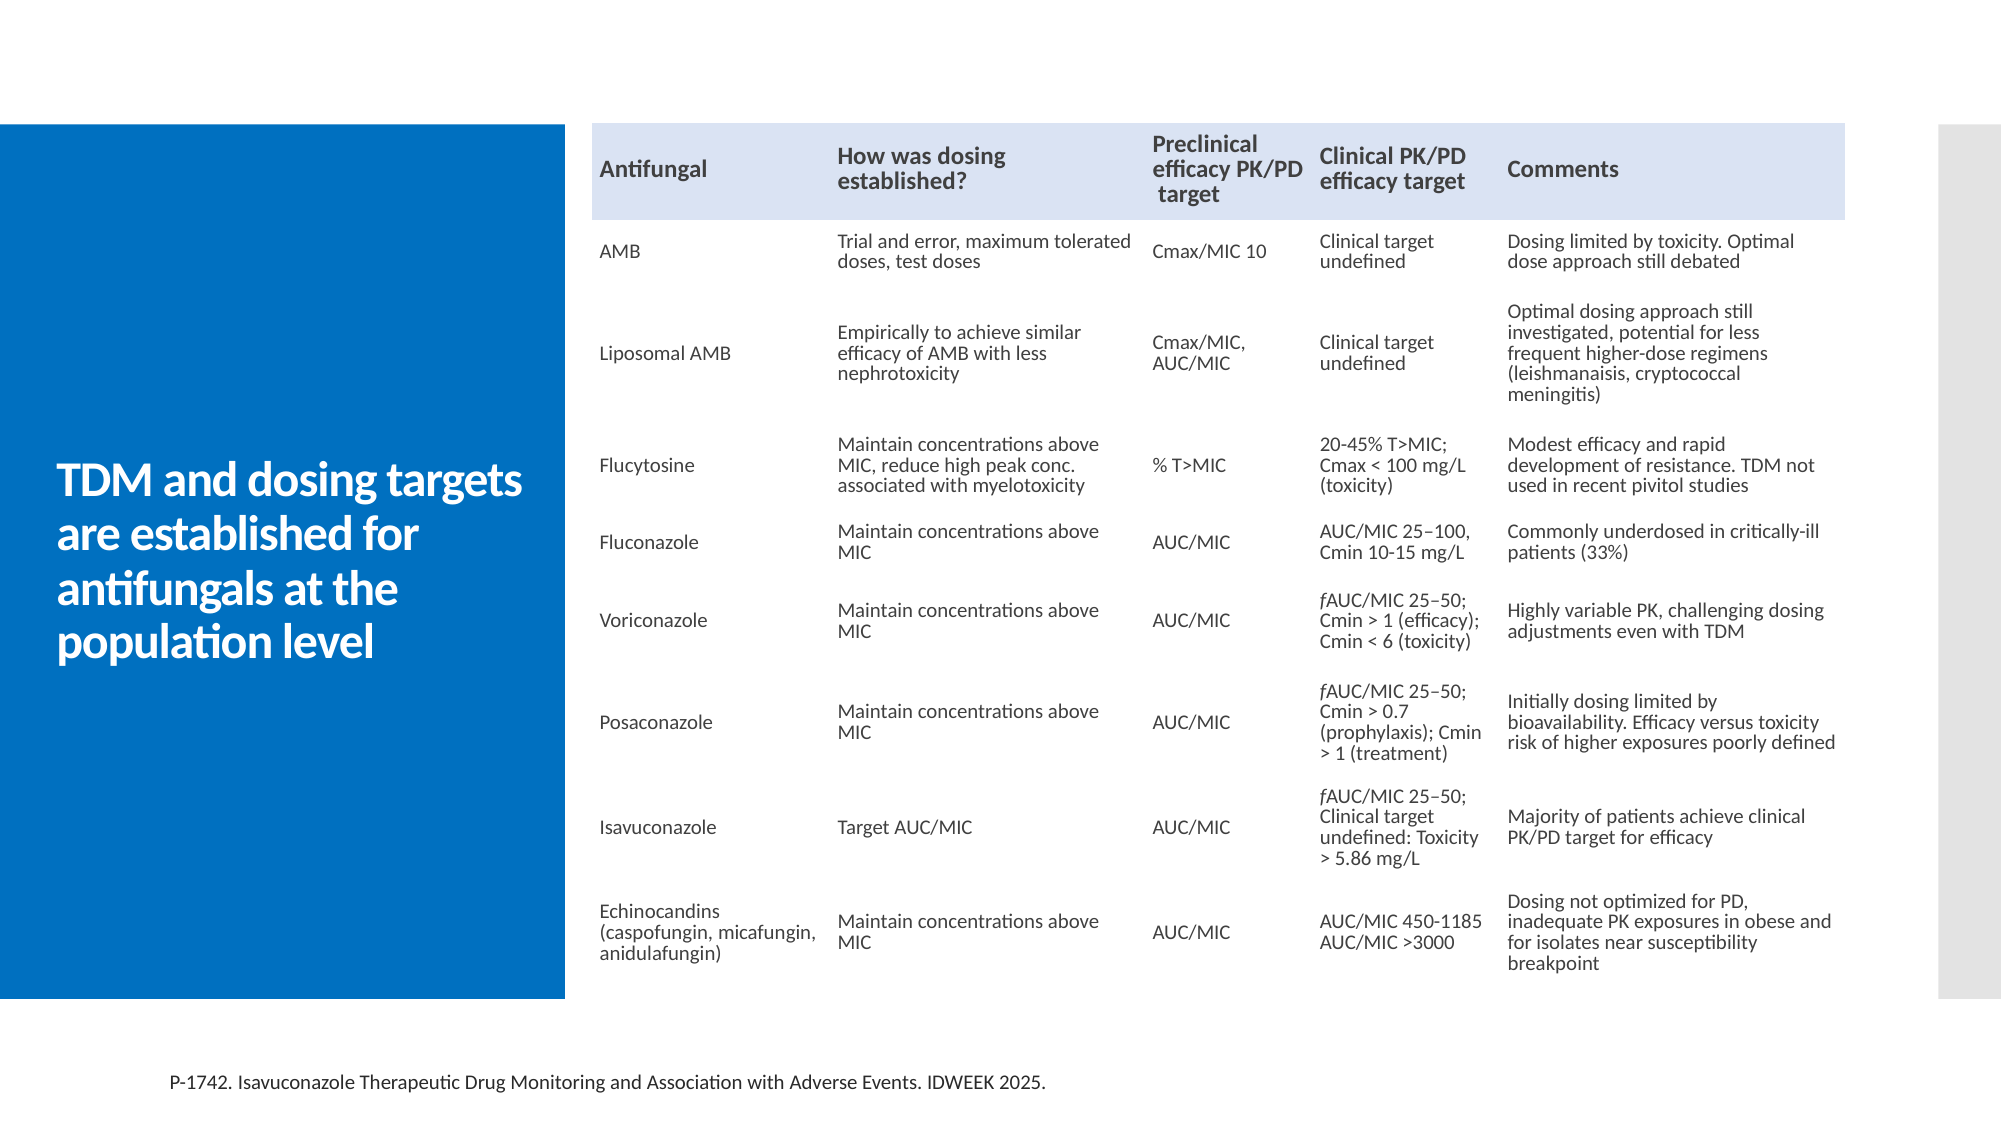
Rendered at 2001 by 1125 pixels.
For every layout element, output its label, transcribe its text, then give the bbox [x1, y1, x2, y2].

table_cell Echinocandins (caspofungin, micafungin, anidulafungin) [592, 878, 830, 990]
table_cell Trial and error, maximum tolerated doses, test doses [830, 220, 1145, 287]
table_cell AUC/MIC [1145, 780, 1312, 878]
table_cell Isavuconazole [592, 780, 830, 878]
table_cell AMB [592, 220, 830, 287]
table_header Preclinical efficacy PK/PD target [1145, 123, 1312, 220]
table_header Comments [1500, 123, 1845, 220]
table_cell Voriconazole [592, 578, 830, 668]
table_cell Maintain concentrations above MIC, reduce high peak conc. associated with myelotoxicity [830, 423, 1145, 511]
table_cell Fluconazole [592, 511, 830, 578]
table_cell fAUC/MIC 25–50; Cmin > 0.7 (prophylaxis); Cmin > 1 (treatment) [1312, 668, 1500, 780]
table_cell Cmax/MIC 10 [1145, 220, 1312, 287]
table_cell Initially dosing limited by bioavailability. Efficacy versus toxicity risk of higher exposures poorly defined [1500, 668, 1845, 780]
table_cell Clinical target undefined [1312, 287, 1500, 423]
table_cell Optimal dosing approach still investigated, potential for less frequent higher-dose regimens (leishmanaisis, cryptococcal meningitis) [1500, 287, 1845, 423]
table_cell AUC/MIC [1145, 578, 1312, 668]
table_cell Flucytosine [592, 423, 830, 511]
table_header Clinical PK/PD efficacy target [1312, 123, 1500, 220]
table_cell AUC/MIC 450-1185 AUC/MIC >3000 [1312, 878, 1500, 990]
table_cell Cmax/MIC, AUC/MIC [1145, 287, 1312, 423]
table_cell 20-45% T>MIC; Cmax < 100 mg/L (toxicity) [1312, 423, 1500, 511]
table_cell Majority of patients achieve clinical PK/PD target for efficacy [1500, 780, 1845, 878]
table_cell Empirically to achieve similar efficacy of AMB with less nephrotoxicity [830, 287, 1145, 423]
table_cell AUC/MIC [1145, 878, 1312, 990]
table_cell Maintain concentrations above MIC [830, 878, 1145, 990]
table_cell Maintain concentrations above MIC [830, 511, 1145, 578]
title TDM and dosing targets are established for antifungals at the population level [41, 184, 554, 940]
table_cell Clinical target undefined [1312, 220, 1500, 287]
table_cell Maintain concentrations above MIC [830, 578, 1145, 668]
table_cell Dosing limited by toxicity. Optimal dose approach still debated [1500, 220, 1845, 287]
table_cell Modest efficacy and rapid development of resistance. TDM not used in recent pivitol studies [1500, 423, 1845, 511]
table_cell Commonly underdosed in critically-ill patients (33%) [1500, 511, 1845, 578]
table_cell Dosing not optimized for PD, inadequate PK exposures in obese and for isolates near susceptibility breakpoint [1500, 878, 1845, 990]
table_cell Posaconazole [592, 668, 830, 780]
table_cell AUC/MIC 25–100, Cmin 10-15 mg/L [1312, 511, 1500, 578]
table_cell AUC/MIC [1145, 511, 1312, 578]
table_cell % T>MIC [1145, 423, 1312, 511]
table_cell fAUC/MIC 25–50; Cmin > 1 (efficacy); Cmin < 6 (toxicity) [1312, 578, 1500, 668]
table_cell Highly variable PK, challenging dosing adjustments even with TDM [1500, 578, 1845, 668]
table_header Antifungal [592, 123, 830, 220]
table_cell Liposomal AMB [592, 287, 830, 423]
table_header How was dosing established? [830, 123, 1145, 220]
table_cell AUC/MIC [1145, 668, 1312, 780]
table_cell Target AUC/MIC [830, 780, 1145, 878]
text_box P-1742. Isavuconazole Therapeutic Drug Monitoring and Association with Adverse Events. IDWEEK 2025. [154, 1061, 1062, 1101]
table_cell Maintain concentrations above MIC [830, 668, 1145, 780]
table_cell fAUC/MIC 25–50; Clinical target undefined: Toxicity > 5.86 mg/L [1312, 780, 1500, 878]
